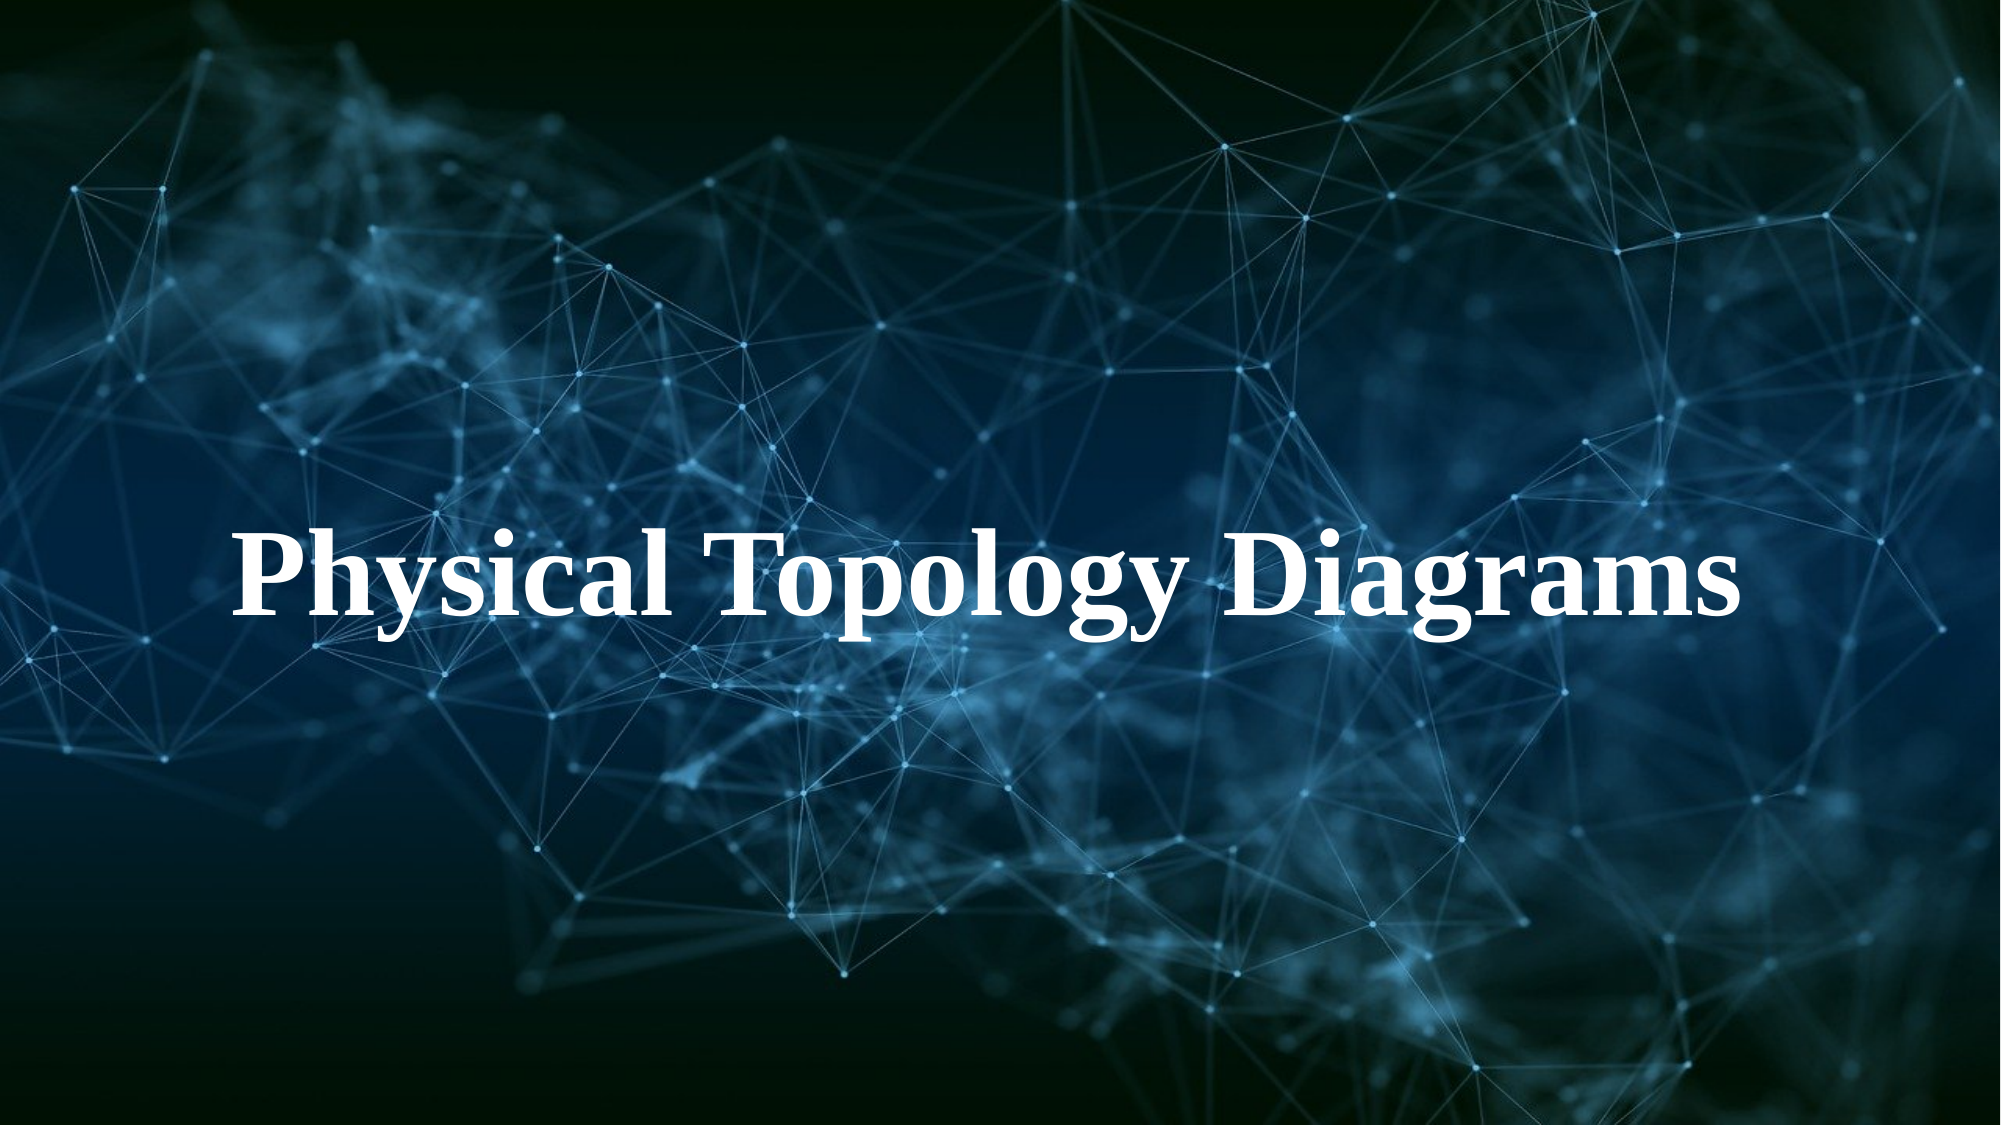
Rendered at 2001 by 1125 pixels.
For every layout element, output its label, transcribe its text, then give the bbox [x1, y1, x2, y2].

picture [0, 0, 2001, 1125]
title Physical Topology Diagrams [214, 466, 1849, 684]
